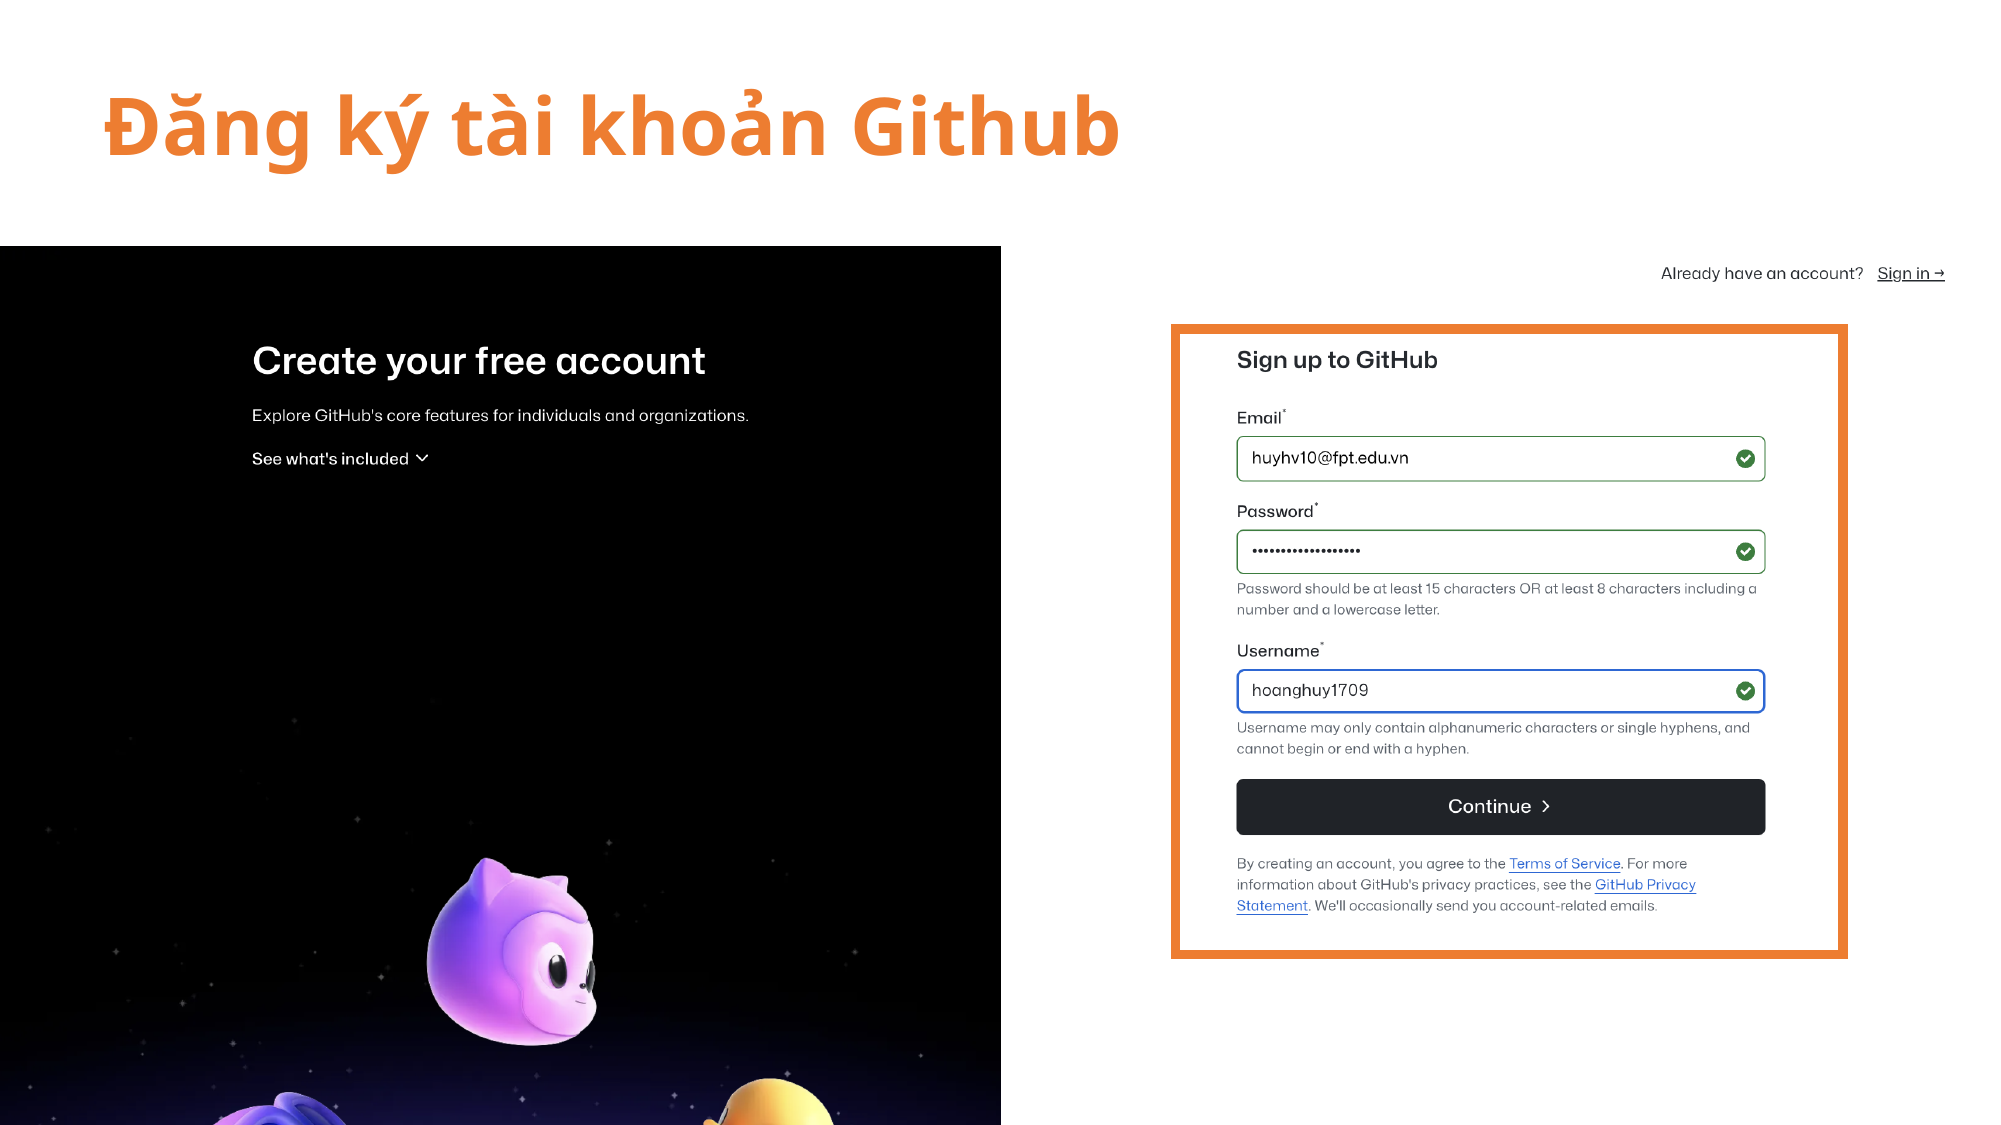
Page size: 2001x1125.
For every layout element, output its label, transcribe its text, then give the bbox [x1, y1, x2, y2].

text_box Đăng ký tài khoản Github [89, 78, 1959, 180]
picture [0, 246, 2000, 1125]
